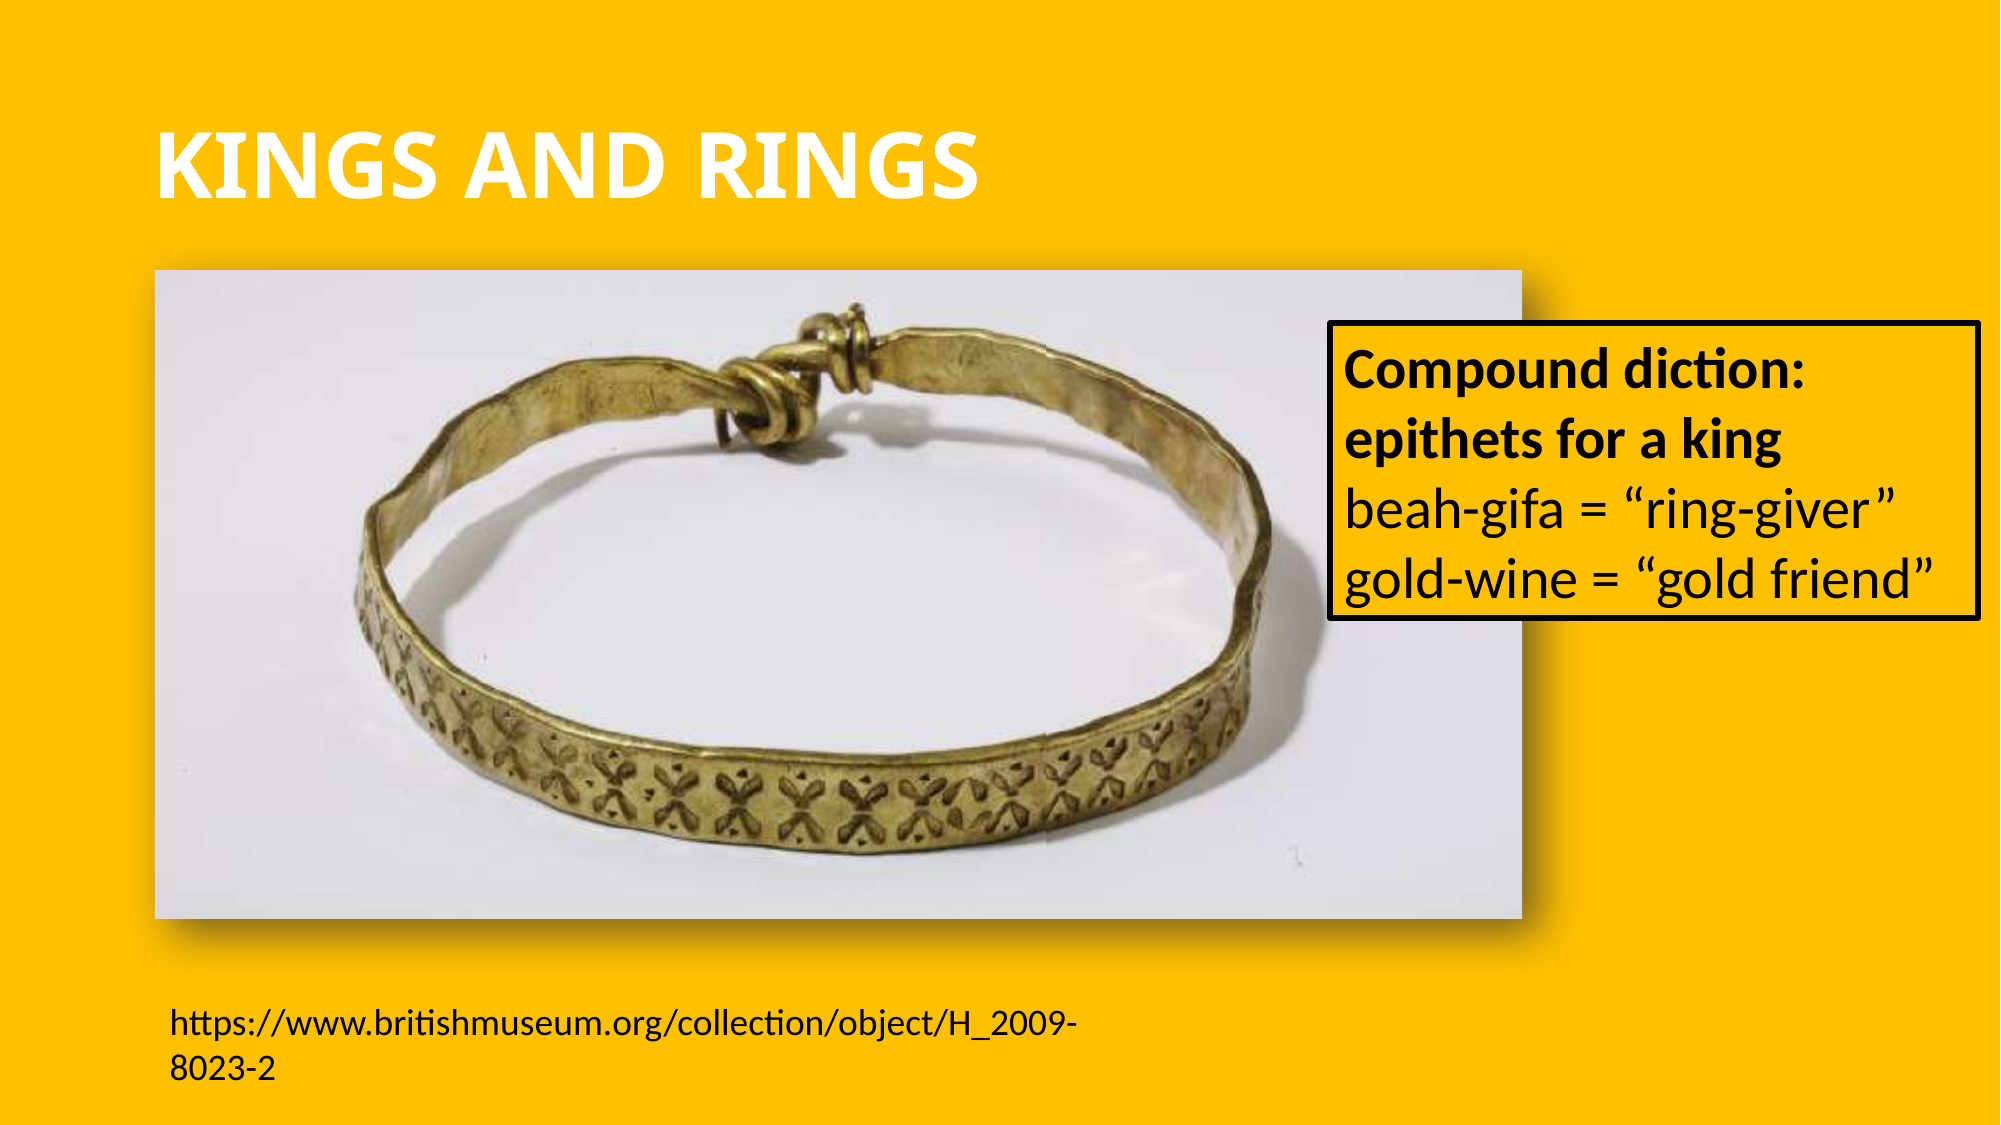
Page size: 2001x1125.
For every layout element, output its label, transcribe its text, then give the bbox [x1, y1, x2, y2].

text_box Compound diction: epithets for a king beah-gifa = “ring-giver” gold-wine = “gold friend” [1523, 323, 1978, 618]
title KINGS AND RINGS [137, 59, 1863, 278]
picture [154, 270, 1523, 919]
text_box https://www.britishmuseum.org/collection/object/H_2009-8023-2 [154, 990, 1155, 1095]
text_box [0, 0, 2000, 1125]
